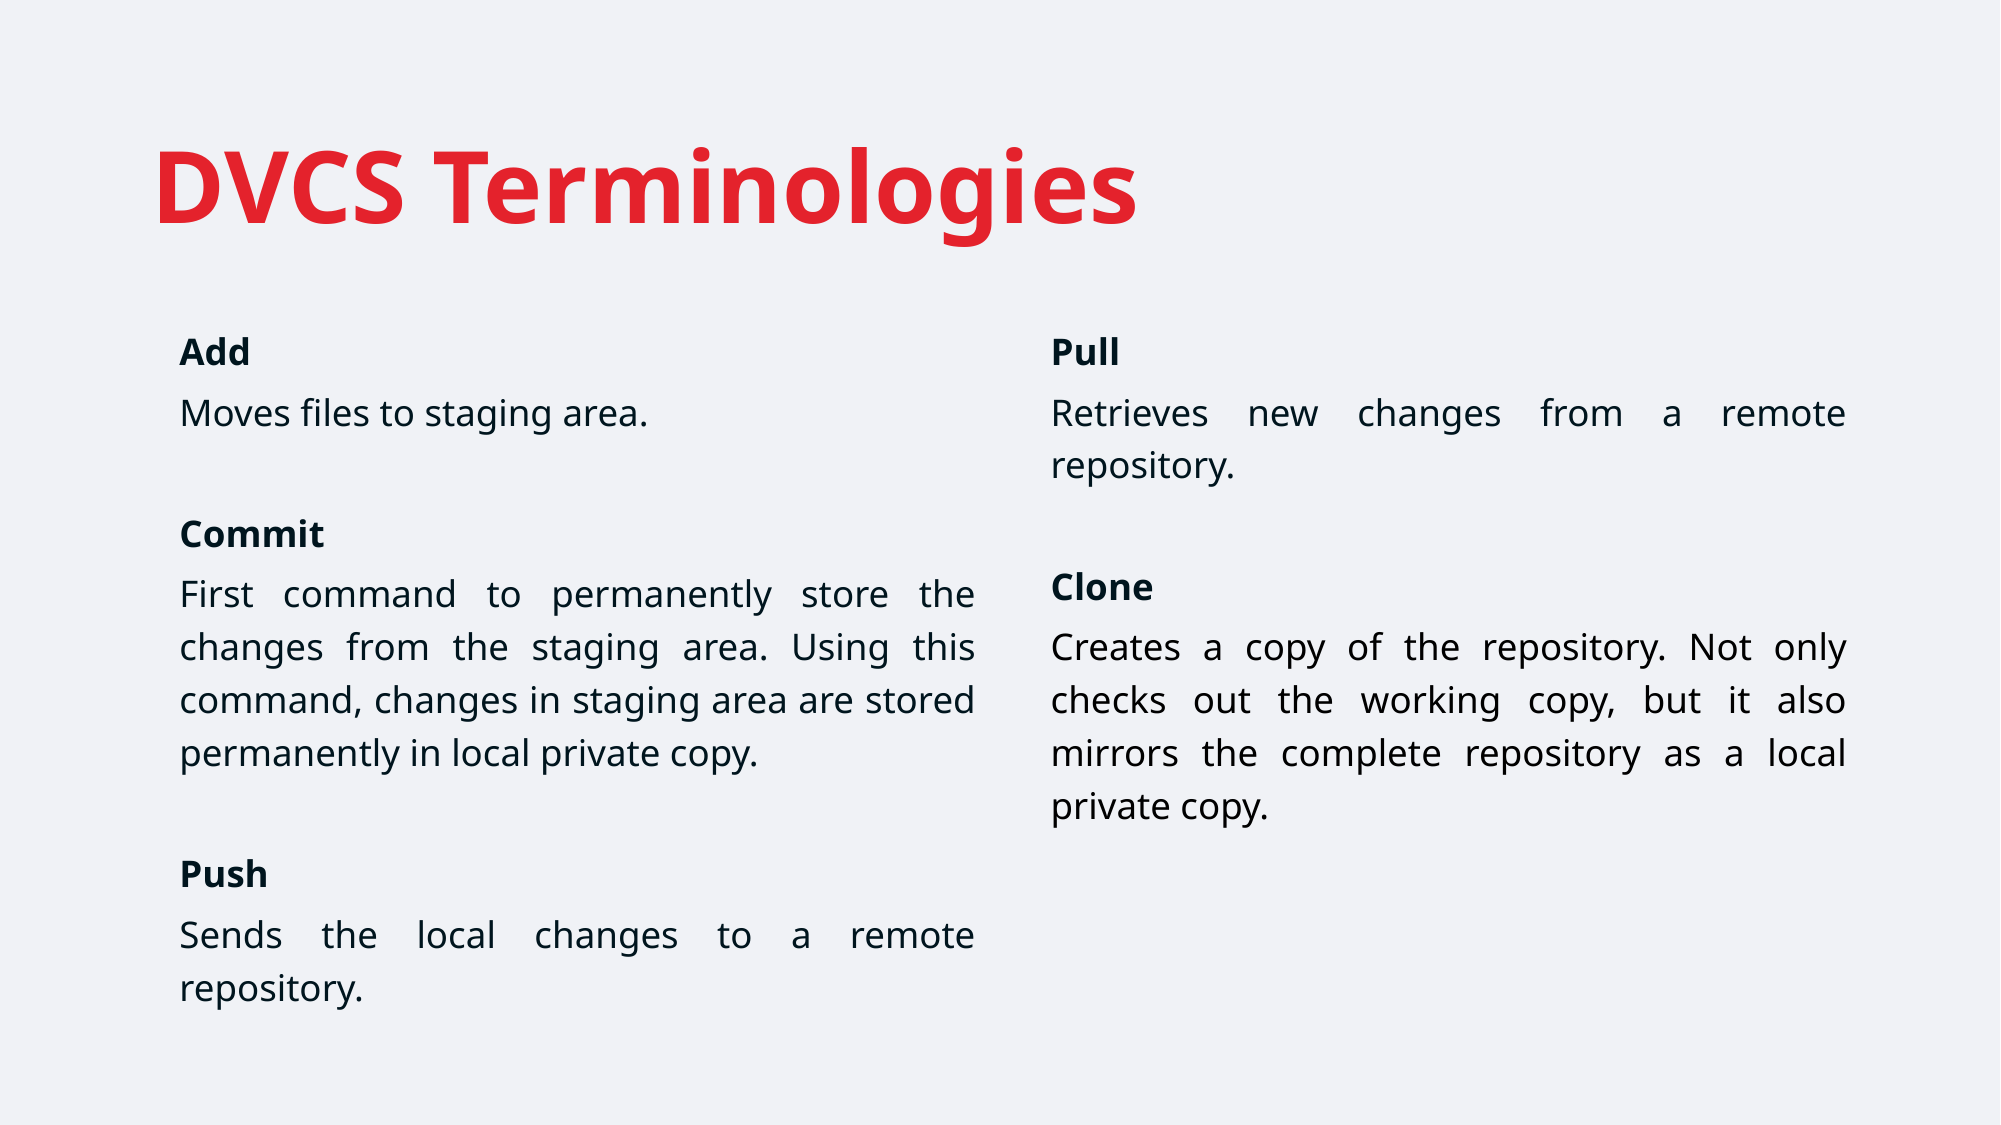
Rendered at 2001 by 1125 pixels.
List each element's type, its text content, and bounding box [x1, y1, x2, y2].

list Add Moves files to staging area. Commit First command to permanently store the changes from the staging area. Using this command, changes in staging area are stored permanently in local private copy. Push Sends the local changes to a remote repository. Pull Retrieves new changes from a remote repository. Clone Creates a copy of the repository. Not only checks out the working copy, but it also mirrors the complete repository as a local private copy. [137, 312, 1863, 1027]
title DVCS Terminologies [136, 82, 1862, 300]
